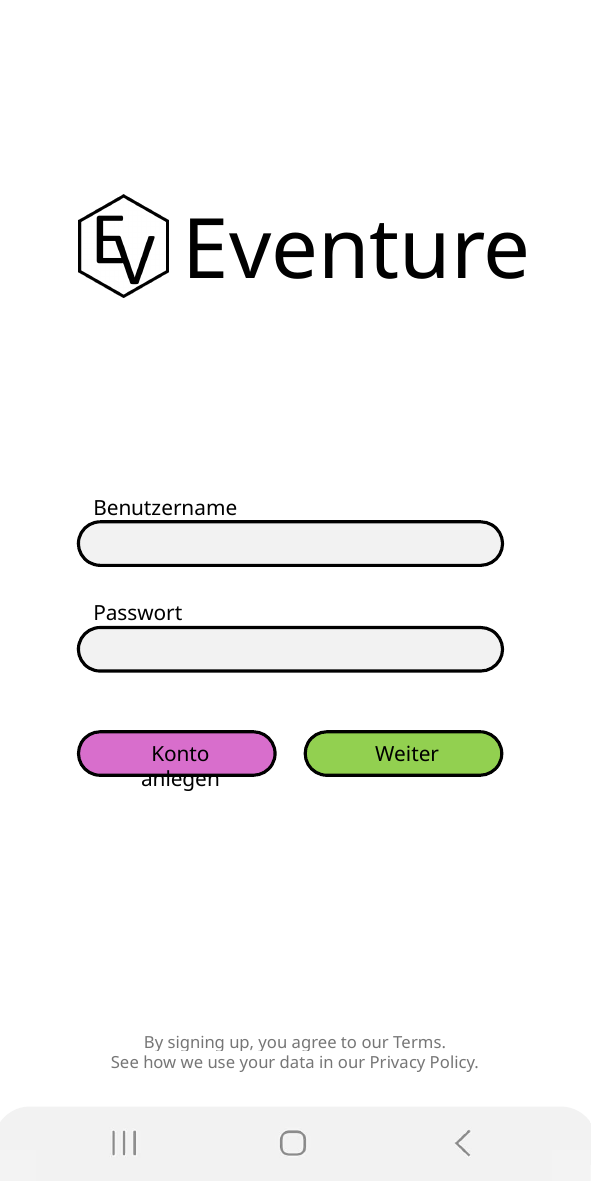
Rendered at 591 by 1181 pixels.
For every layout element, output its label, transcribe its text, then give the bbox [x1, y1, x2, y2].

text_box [77, 187, 591, 305]
text_box Passwort [78, 592, 380, 633]
text_box [76, 625, 505, 673]
picture [0, 1105, 591, 1181]
text_box [76, 520, 505, 567]
text_box By signing up, you agree to our Terms. See how we use your data in our Privacy Policy. [0, 1024, 591, 1080]
text_box Weiter [326, 733, 488, 773]
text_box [77, 731, 276, 800]
text_box [303, 730, 504, 777]
text_box Benutzername [78, 487, 380, 528]
